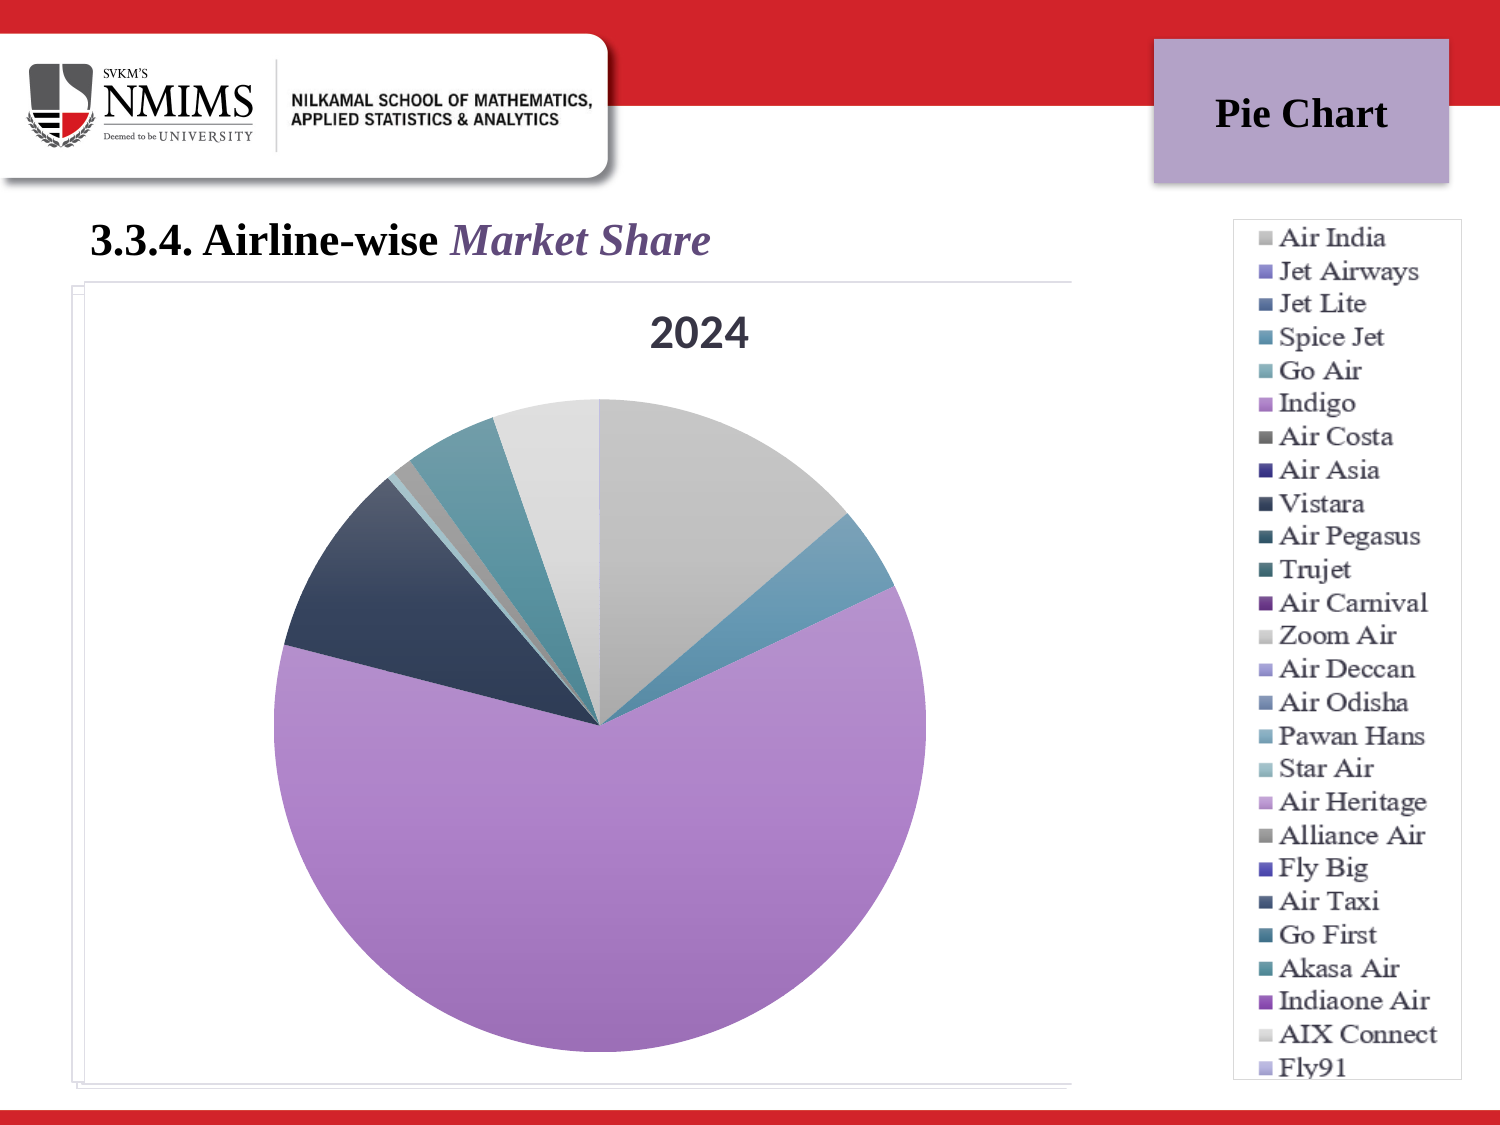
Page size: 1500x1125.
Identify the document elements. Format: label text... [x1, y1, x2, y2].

text_box 3.3.4. Airline-wise Market Share [75, 193, 1153, 281]
picture [0, 0, 1500, 1125]
text_box Pie Chart [1154, 38, 1450, 184]
